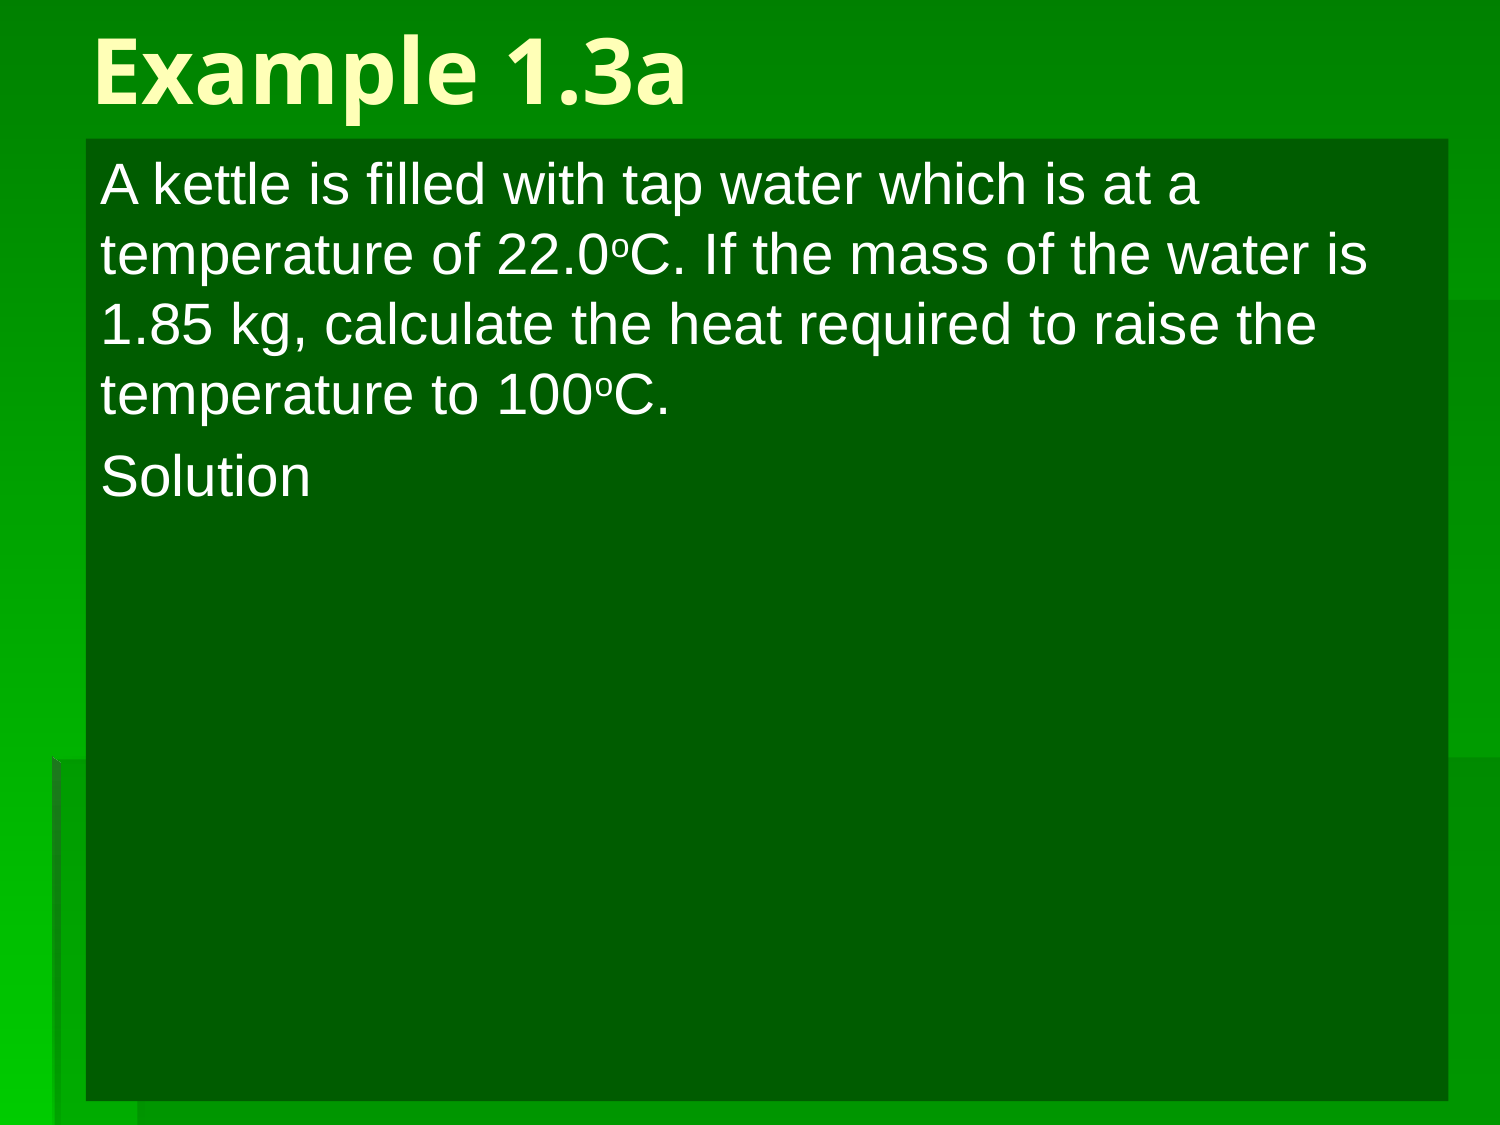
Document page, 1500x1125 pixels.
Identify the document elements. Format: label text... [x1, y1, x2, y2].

title Example 1.3a [74, 0, 1451, 136]
list A kettle is filled with tap water which is at a temperature of 22.0oC. If the mass of the water is 1.85 kg, calculate the heat required to raise the temperature to 100oC. Solution [85, 138, 1449, 1102]
